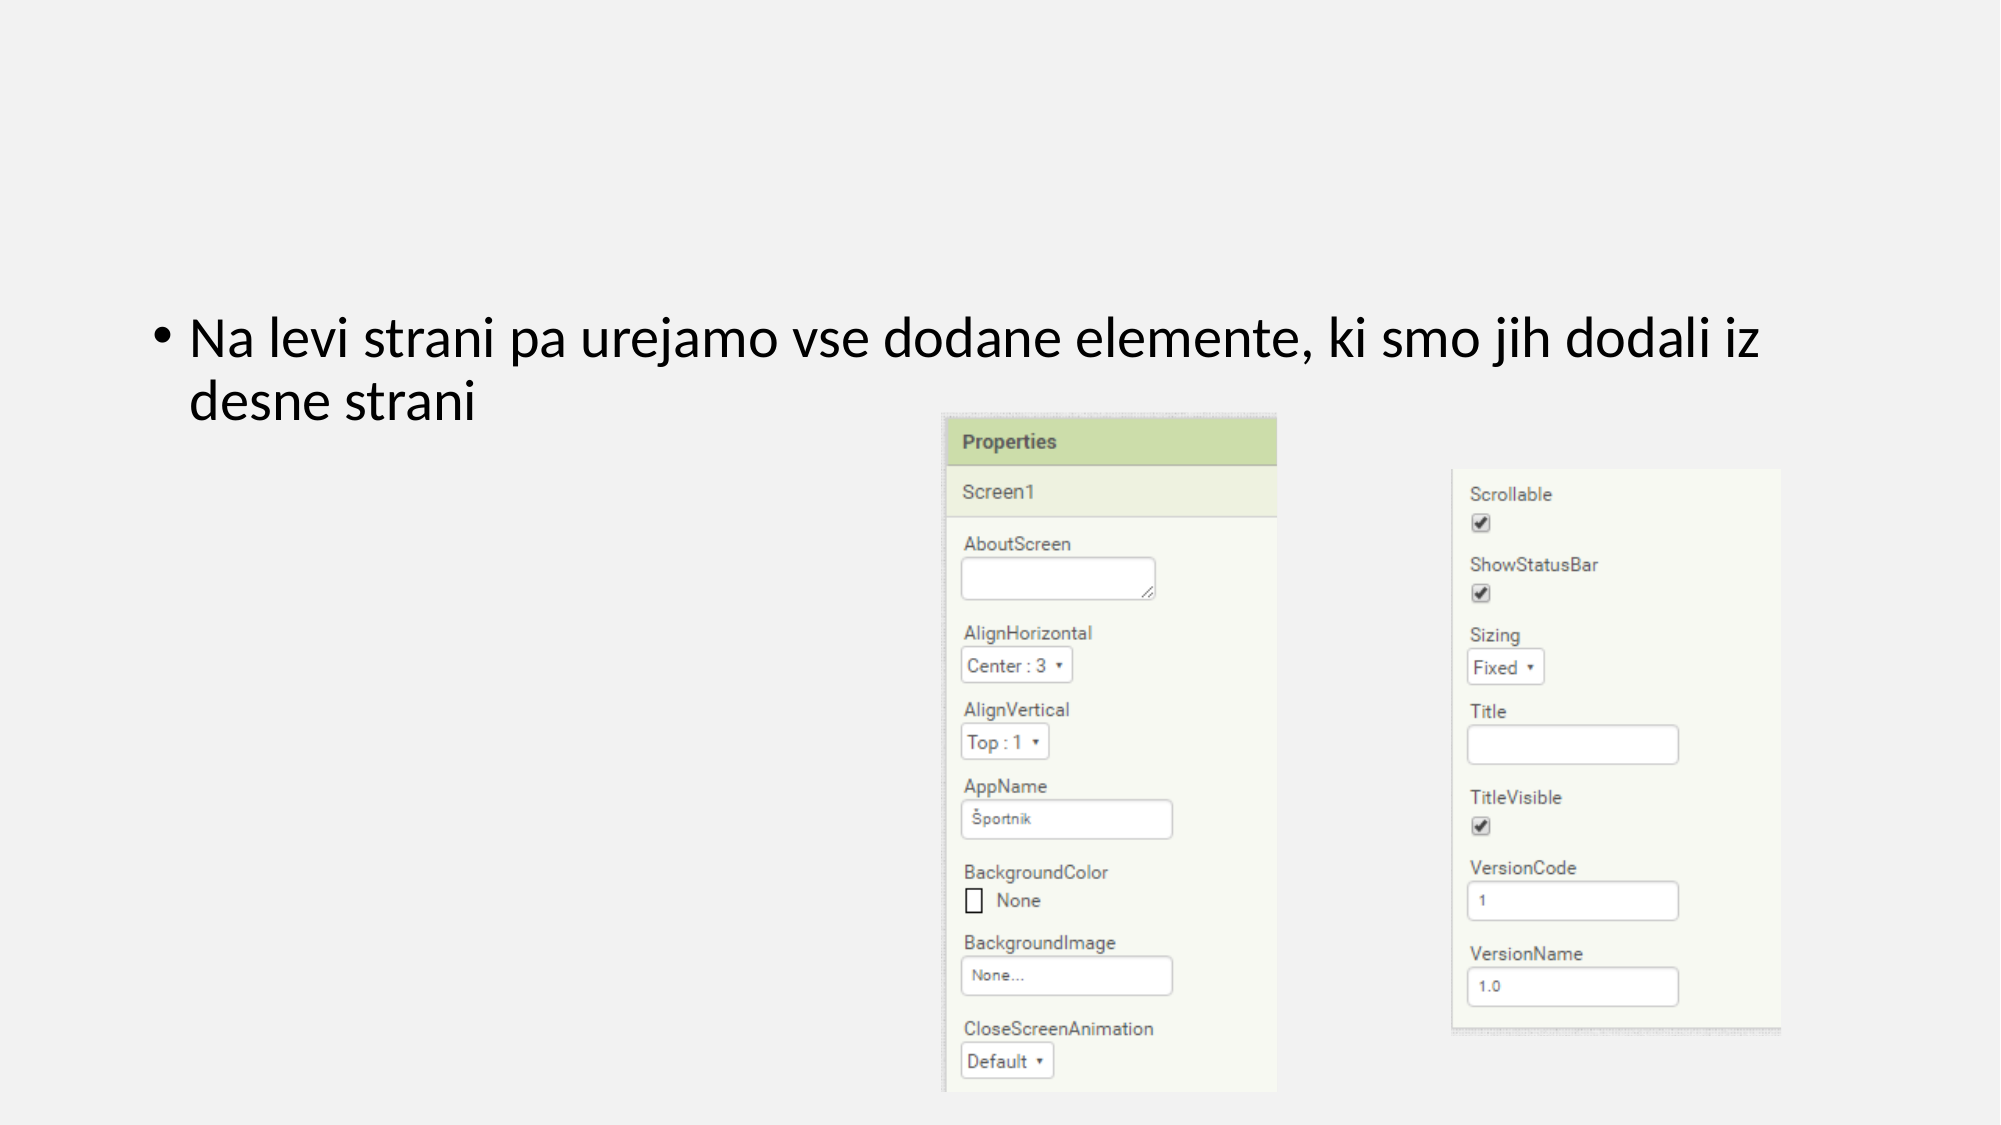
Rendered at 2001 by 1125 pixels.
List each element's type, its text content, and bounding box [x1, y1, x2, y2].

list Na levi strani pa urejamo vse dodane elemente, ki smo jih dodali iz desne strani [137, 299, 1863, 1014]
picture [1451, 469, 1782, 1036]
picture [941, 412, 1278, 1092]
